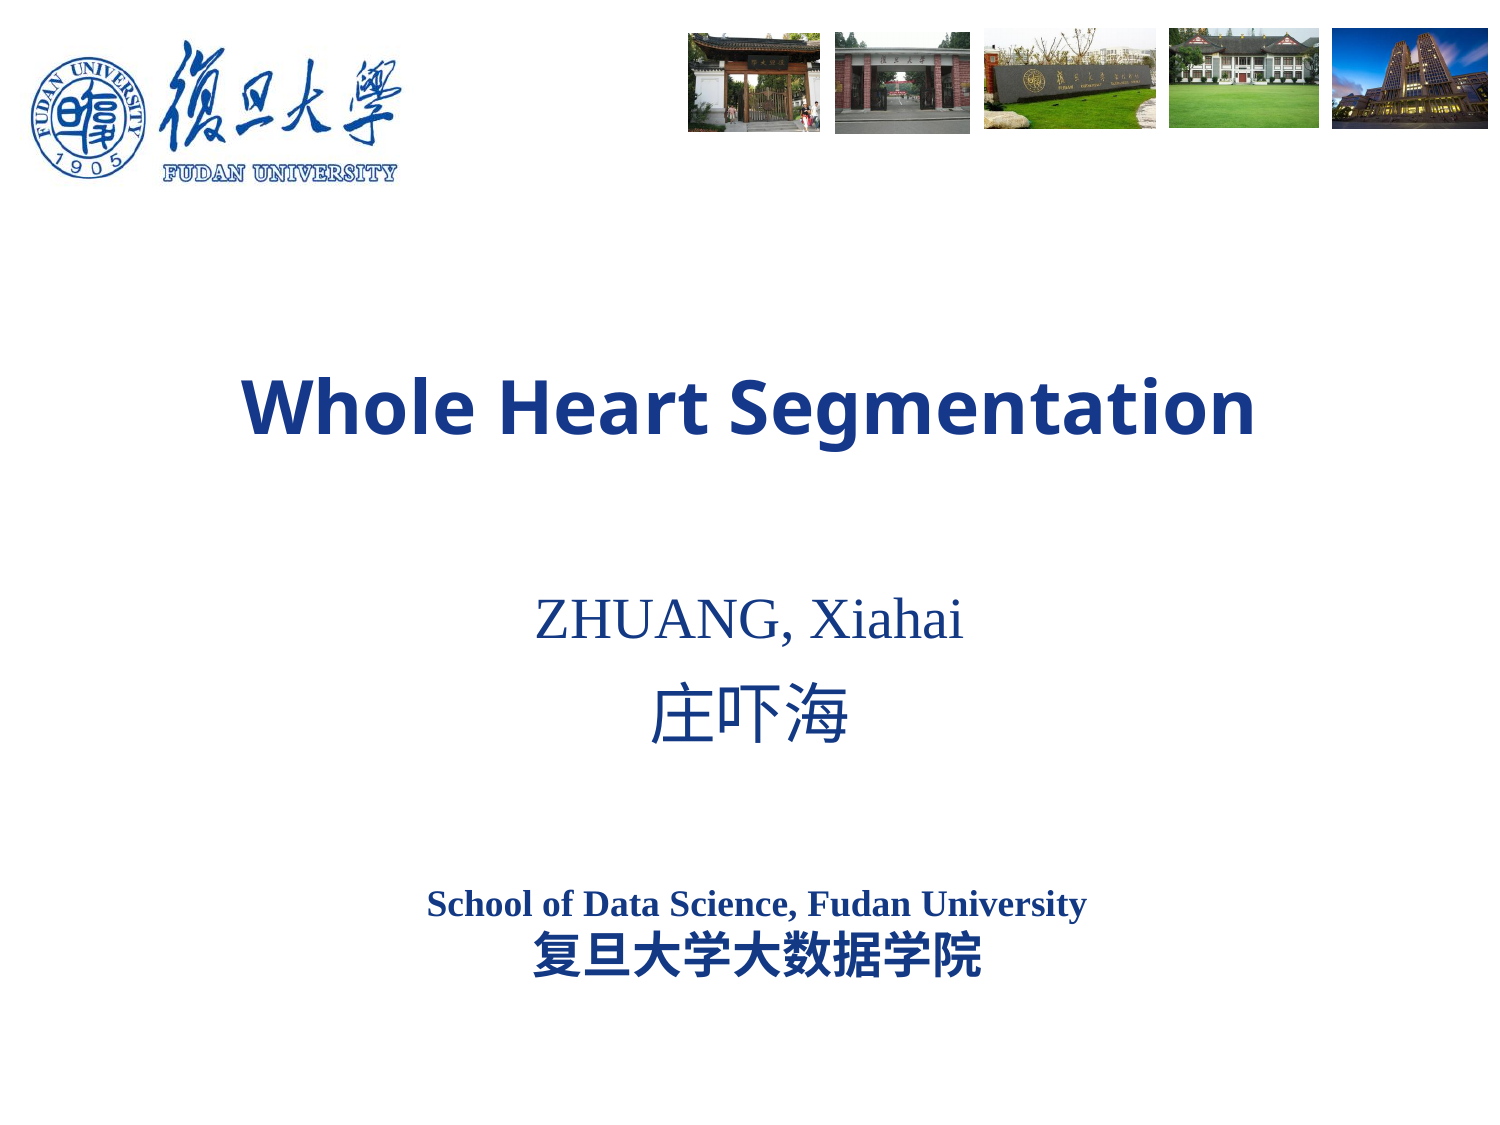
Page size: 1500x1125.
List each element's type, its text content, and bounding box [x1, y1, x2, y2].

picture [1332, 28, 1488, 129]
picture [984, 28, 1156, 129]
subtitle ZHUANG, Xiahai 庄吓海 [174, 537, 1325, 788]
picture [835, 32, 970, 134]
text_box School of Data Science, Fudan University 复旦大学大数据学院 [20, 871, 1494, 992]
title Whole Heart Segmentation [24, 246, 1475, 563]
picture [1169, 28, 1319, 128]
picture [20, 0, 414, 213]
picture [688, 33, 820, 132]
